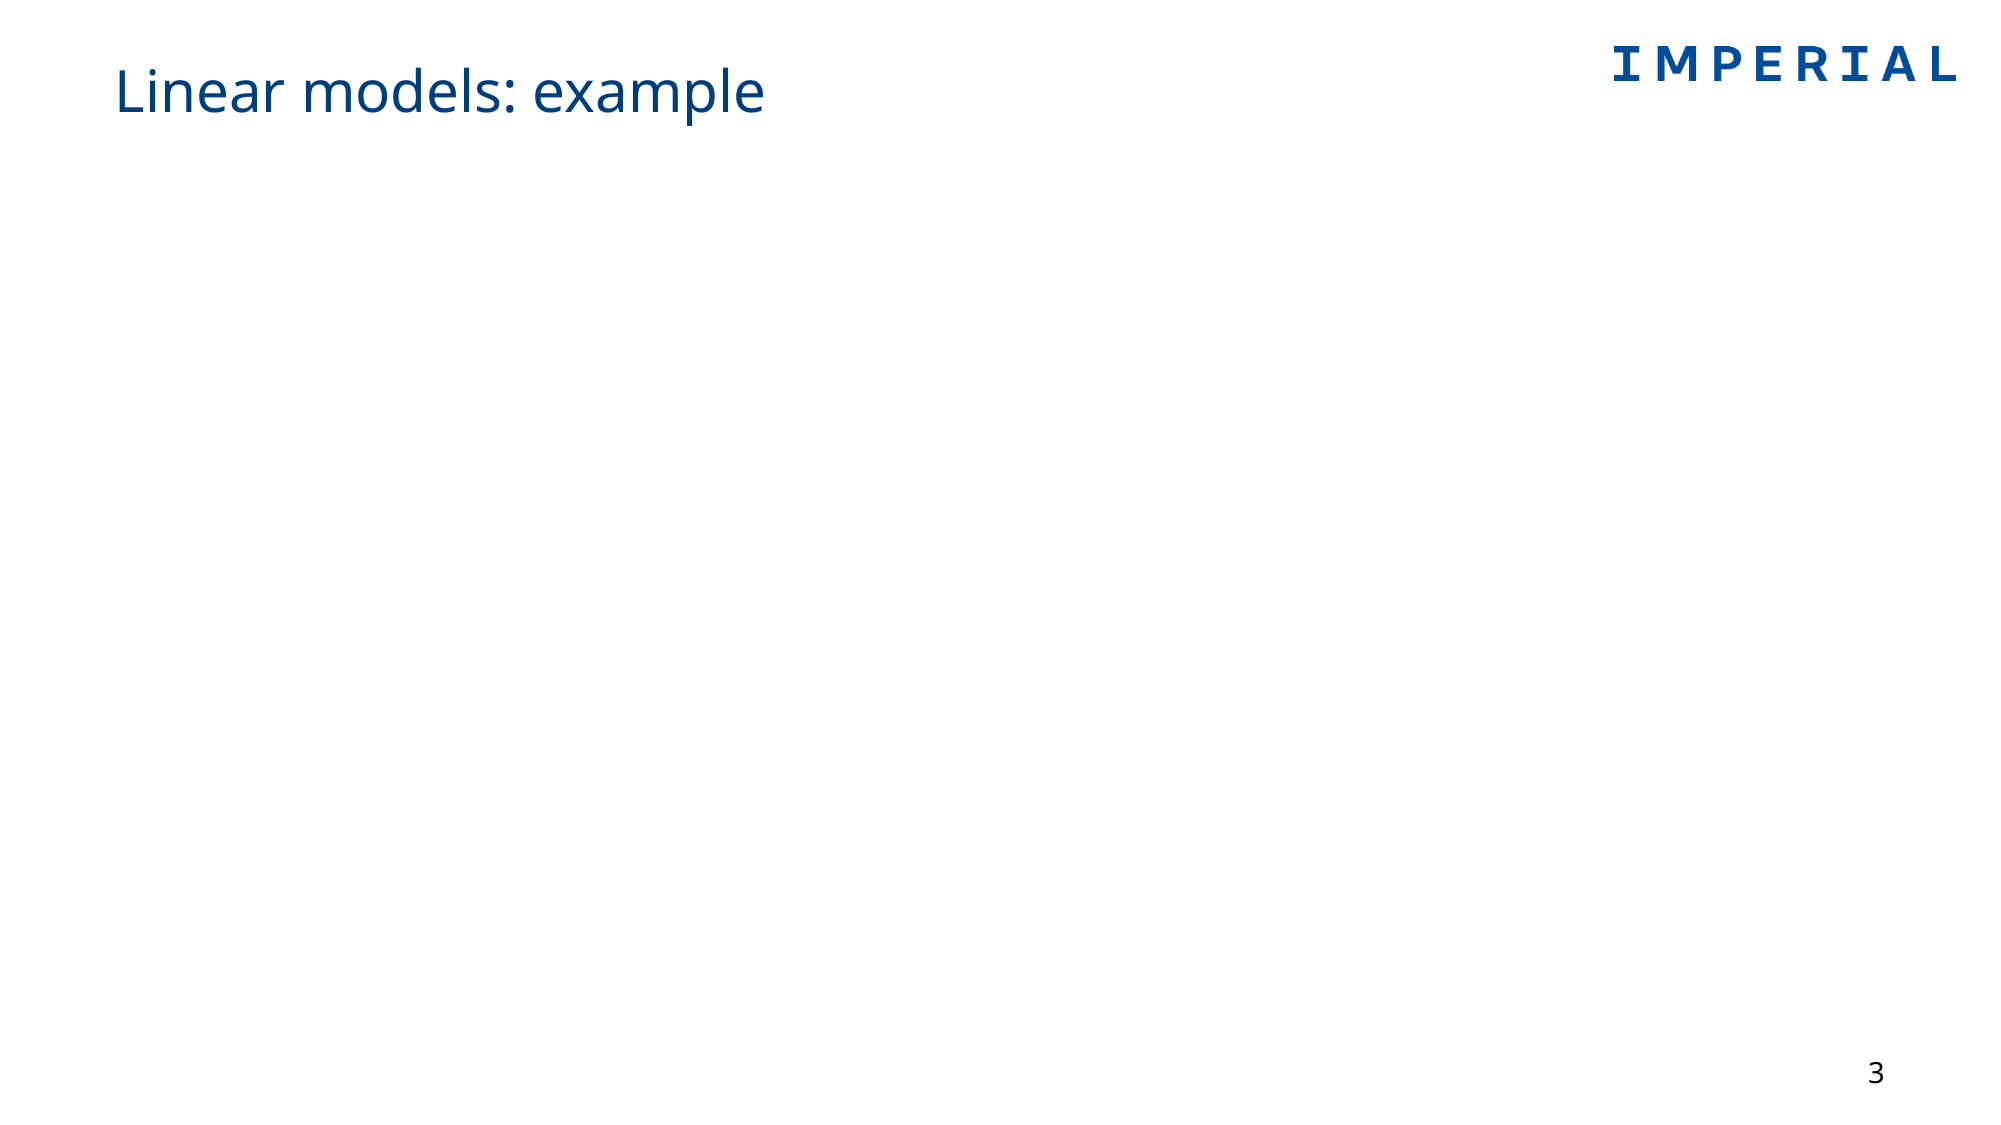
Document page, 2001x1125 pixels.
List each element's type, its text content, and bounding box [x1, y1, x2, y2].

slide_number 3 [1433, 1046, 1901, 1103]
picture [1900, 46, 1956, 81]
title Linear models: example [99, 0, 1900, 184]
